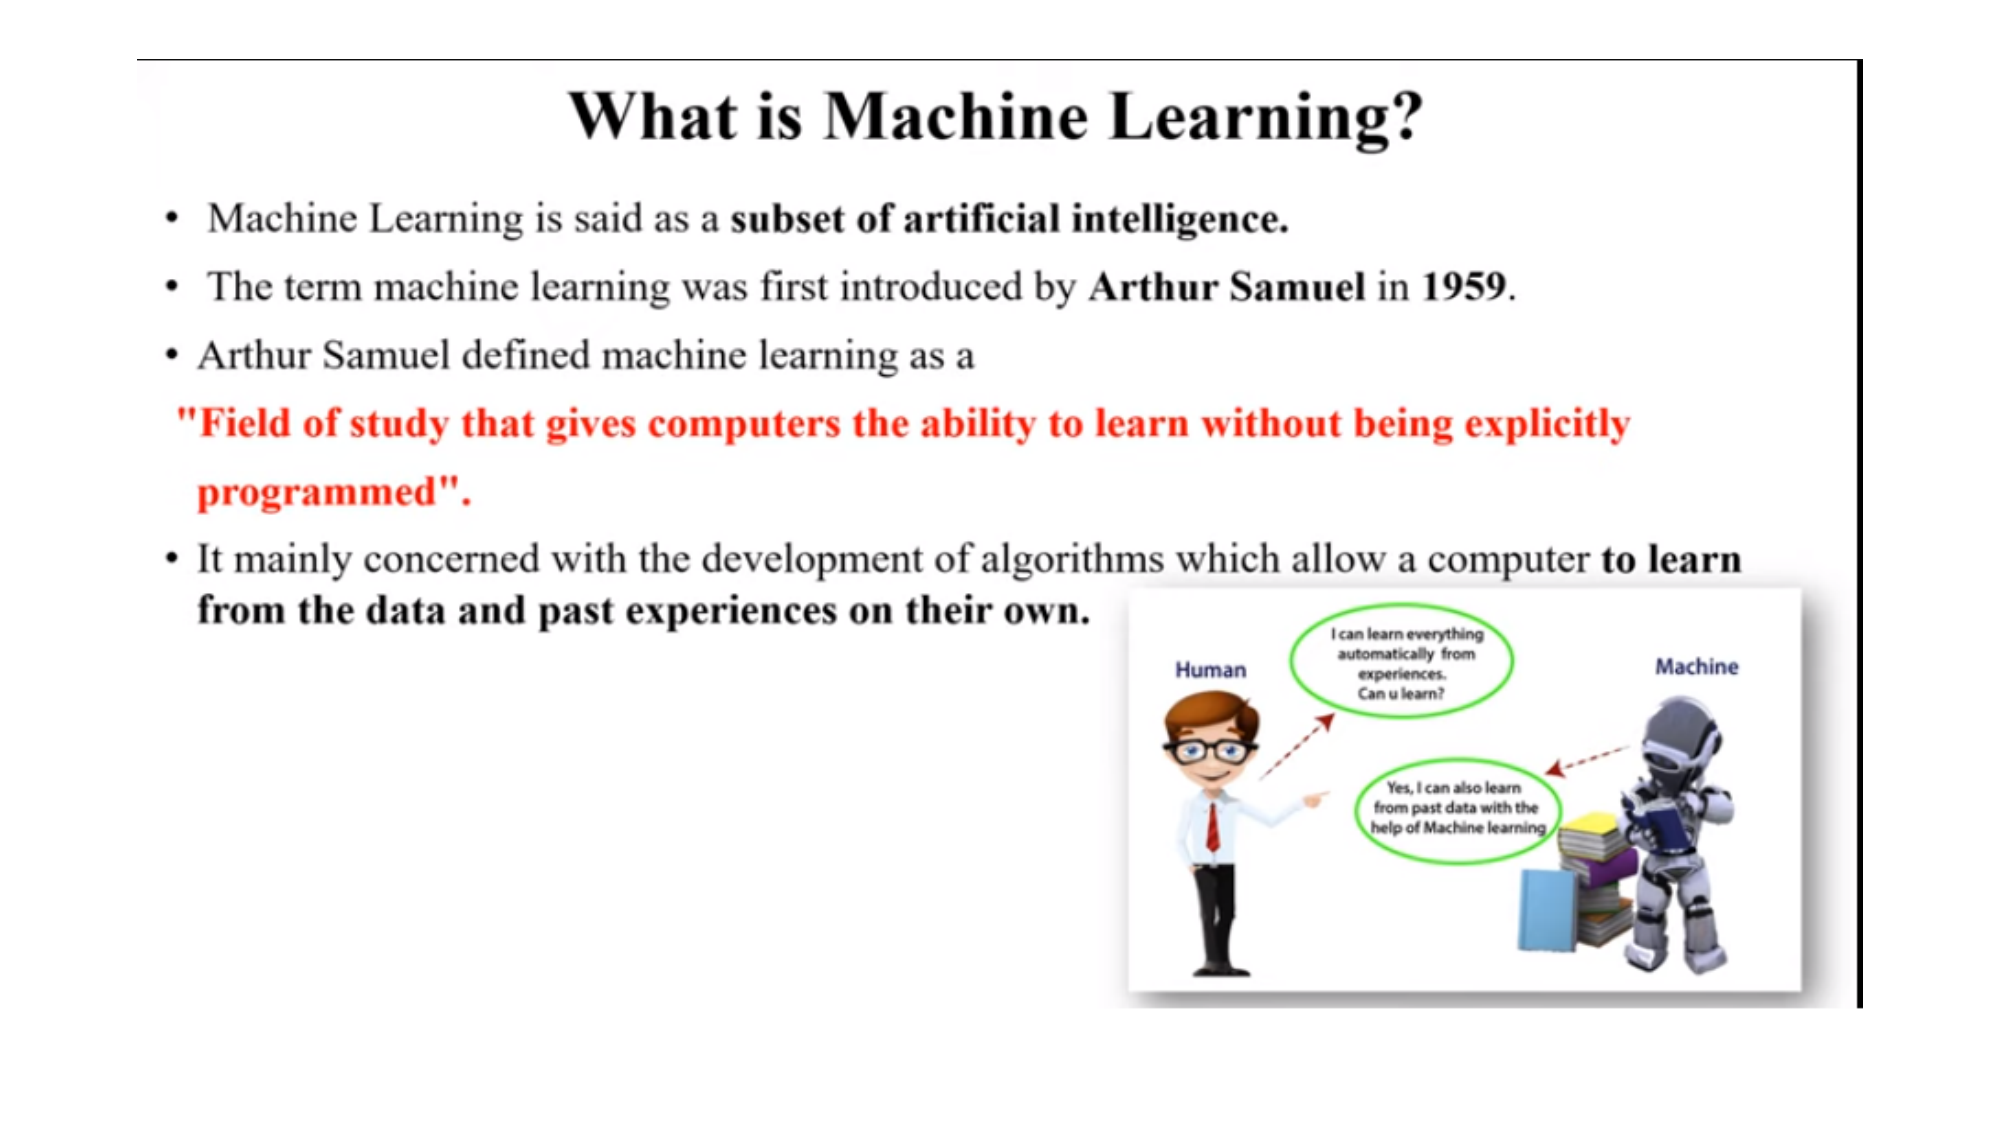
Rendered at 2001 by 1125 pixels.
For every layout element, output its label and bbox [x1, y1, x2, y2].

picture [137, 59, 1863, 1014]
